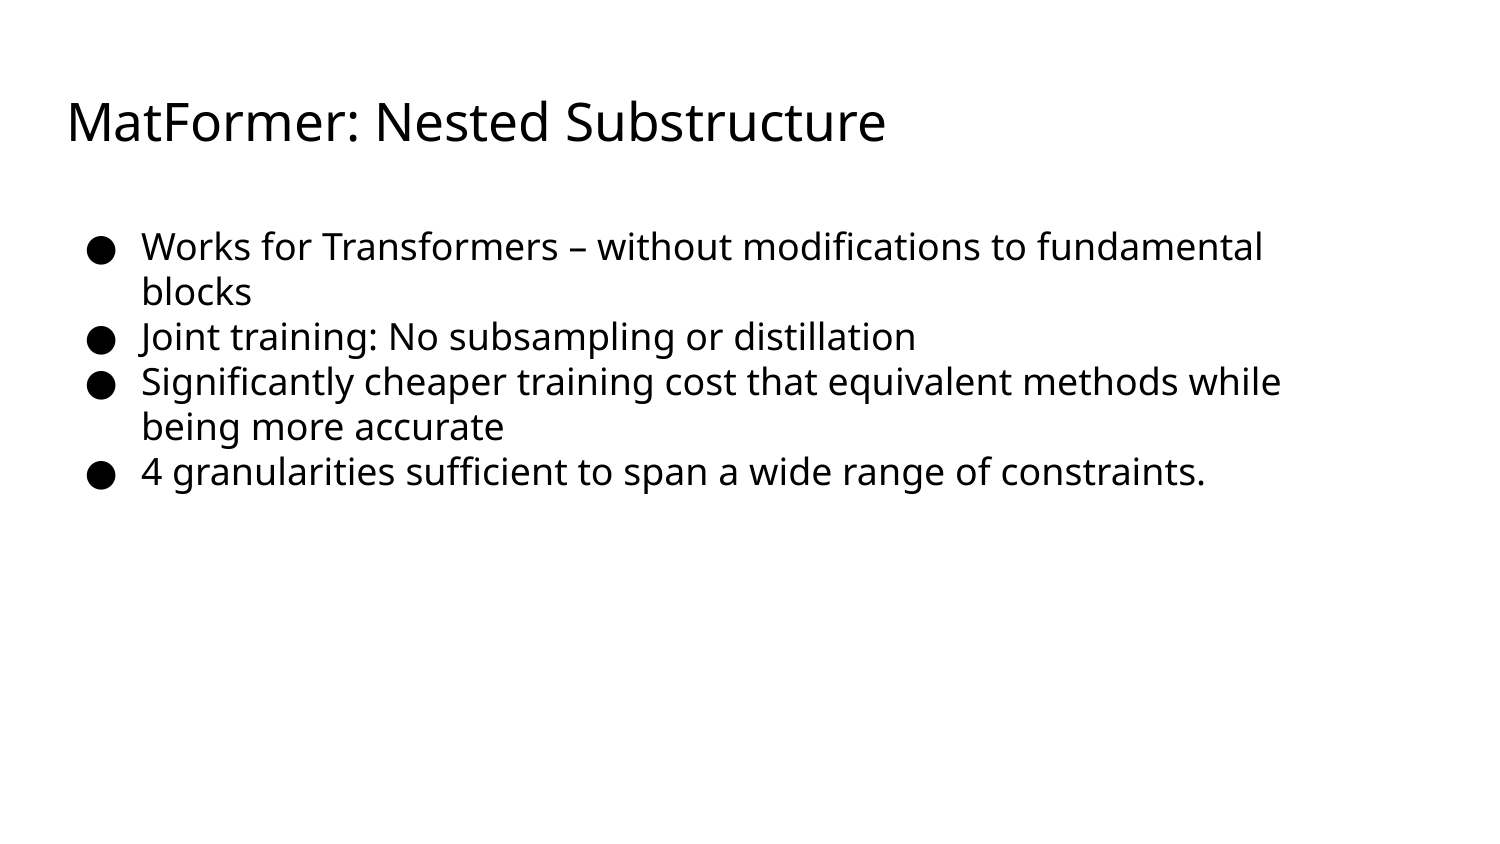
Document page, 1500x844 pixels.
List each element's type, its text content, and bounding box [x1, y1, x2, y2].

text_box Works for Transformers – without modifications to fundamental blocks Joint training: No subsampling or distillation Significantly cheaper training cost that equivalent methods while being more accurate 4 granularities sufficient to span a wide range of constraints. [51, 208, 1344, 515]
title MatFormer: Nested Substructure [51, 72, 1449, 167]
